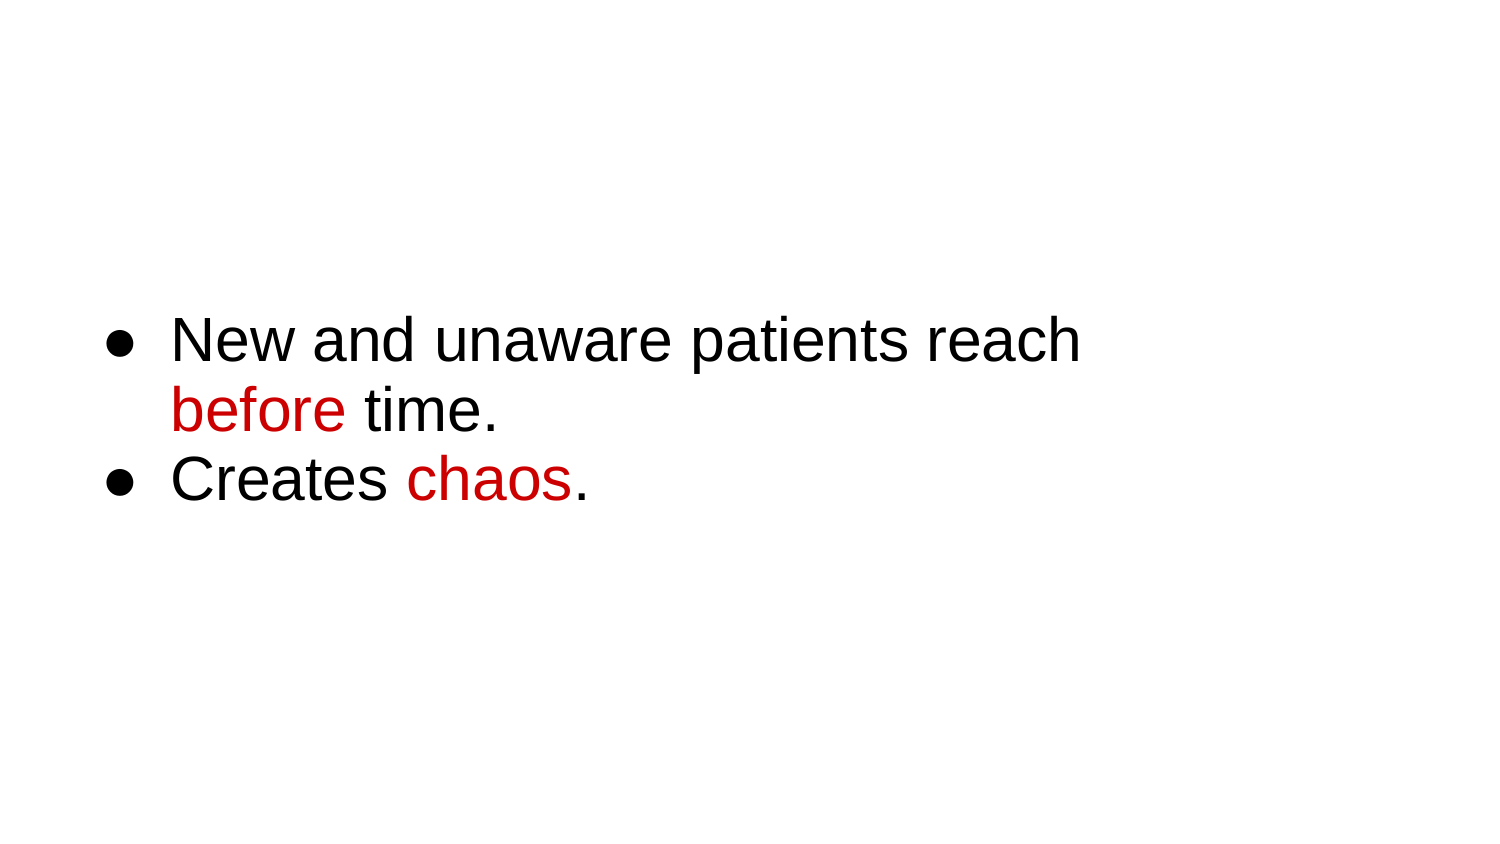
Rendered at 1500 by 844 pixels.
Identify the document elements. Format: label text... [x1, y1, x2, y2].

title New and unaware patients reach before time. Creates chaos. [80, 73, 1125, 745]
